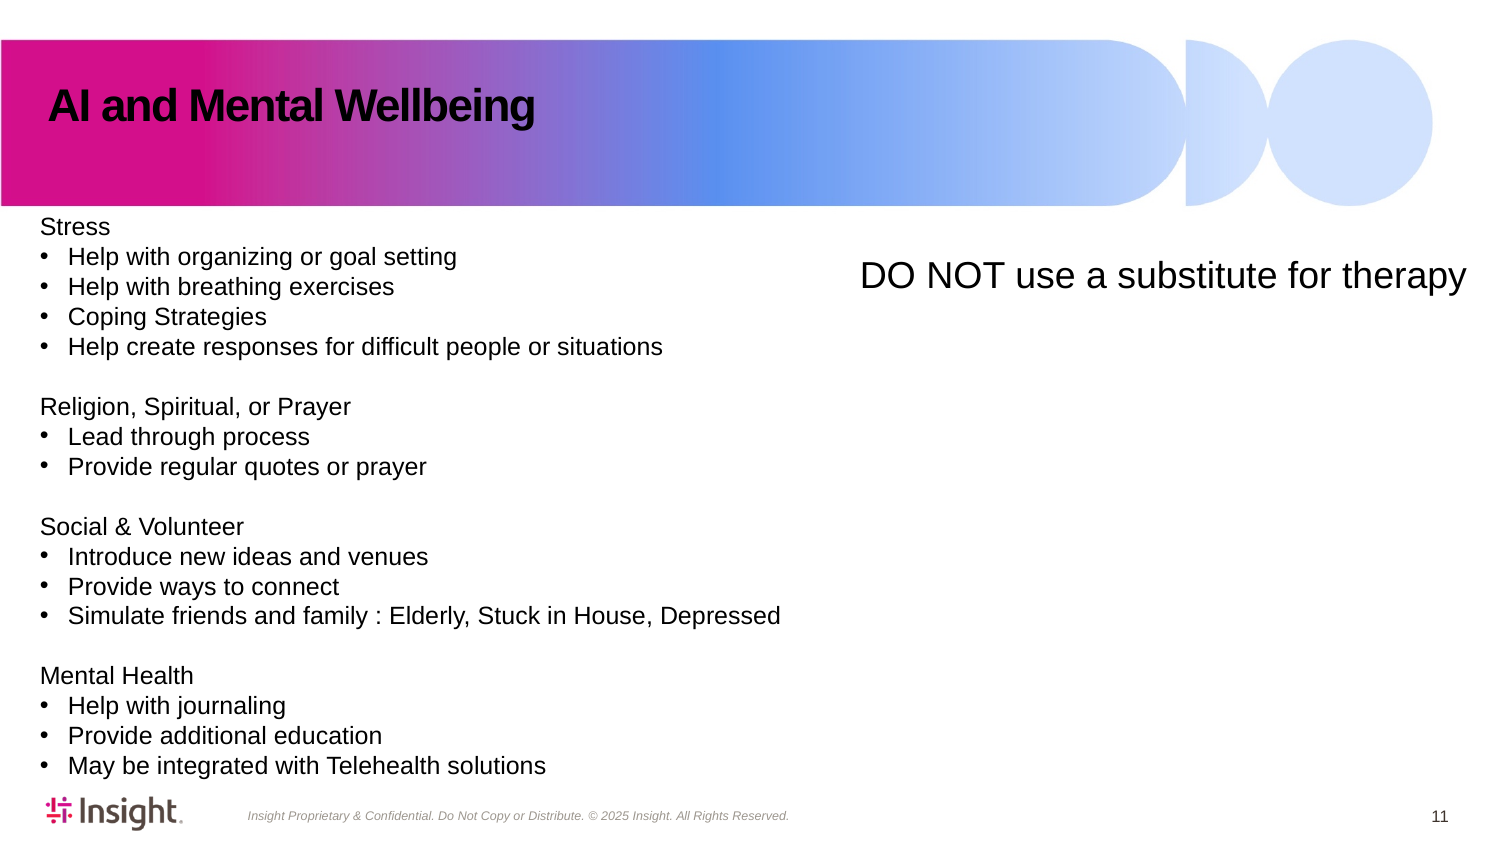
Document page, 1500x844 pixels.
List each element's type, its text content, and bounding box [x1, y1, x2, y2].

picture [0, 0, 1500, 231]
text_box DO NOT use a substitute for therapy [844, 244, 1500, 304]
title AI and Mental Wellbeing [47, 75, 666, 157]
slide_number 11 [1103, 805, 1449, 826]
list Stress Help with organizing or goal setting Help with breathing exercises Coping Strategies Help create responses for difficult people or situations Religion, Spiritual, or Prayer Lead through process Provide regular quotes or prayer Social & Volunteer Introduce new ideas and venues Provide ways to connect Simulate friends and family : Elderly, Stuck in House, Depressed Mental Health Help with journaling Provide additional education May be integrated with Telehealth solutions [39, 210, 828, 765]
picture [32, 783, 196, 844]
